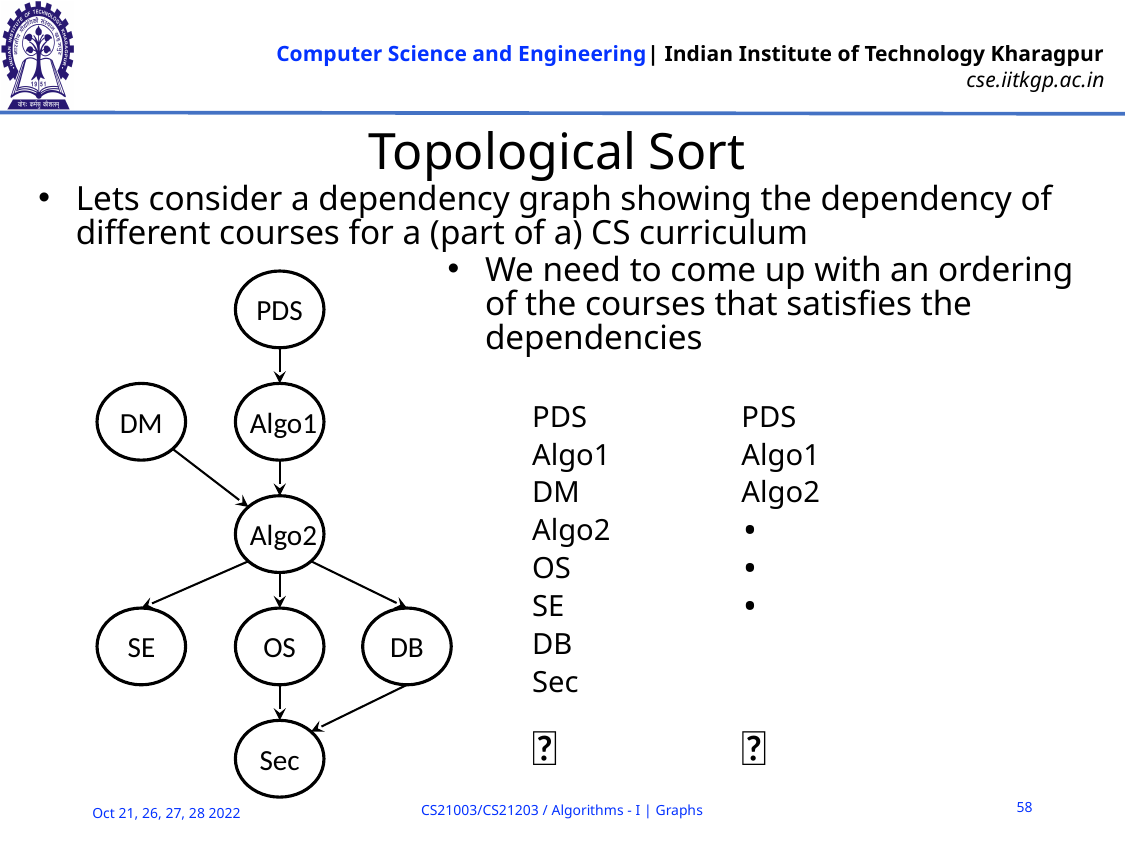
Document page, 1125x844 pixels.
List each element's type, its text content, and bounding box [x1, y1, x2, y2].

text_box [235, 720, 324, 798]
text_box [362, 608, 452, 685]
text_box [141, 561, 249, 609]
slide_number 58 [992, 785, 1048, 831]
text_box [96, 383, 186, 461]
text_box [234, 383, 333, 461]
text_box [311, 684, 408, 732]
picture [1, 1, 74, 110]
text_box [96, 608, 186, 685]
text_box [172, 448, 249, 507]
text_box We need to come up with an ordering of the courses that satisfies the dependencies [432, 247, 1106, 361]
text_box PDS Algo1 DM Algo2 OS SE DB Sec [517, 391, 666, 703]
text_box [234, 495, 333, 573]
footer CS21003/CS21203 / Algorithms - I | Graphs [185, 787, 940, 833]
title Topological Sort [35, 78, 1078, 176]
text_box ✅ [517, 708, 606, 783]
text_box PDS Algo1 Algo2 . . . [726, 391, 876, 703]
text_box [311, 561, 408, 609]
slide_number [77, 798, 274, 844]
text_box ❌ [726, 708, 816, 783]
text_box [235, 608, 324, 685]
text_box Lets consider a dependency graph showing the dependency of different courses for a (part of a) CS curriculum [23, 176, 1100, 258]
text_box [235, 270, 324, 348]
